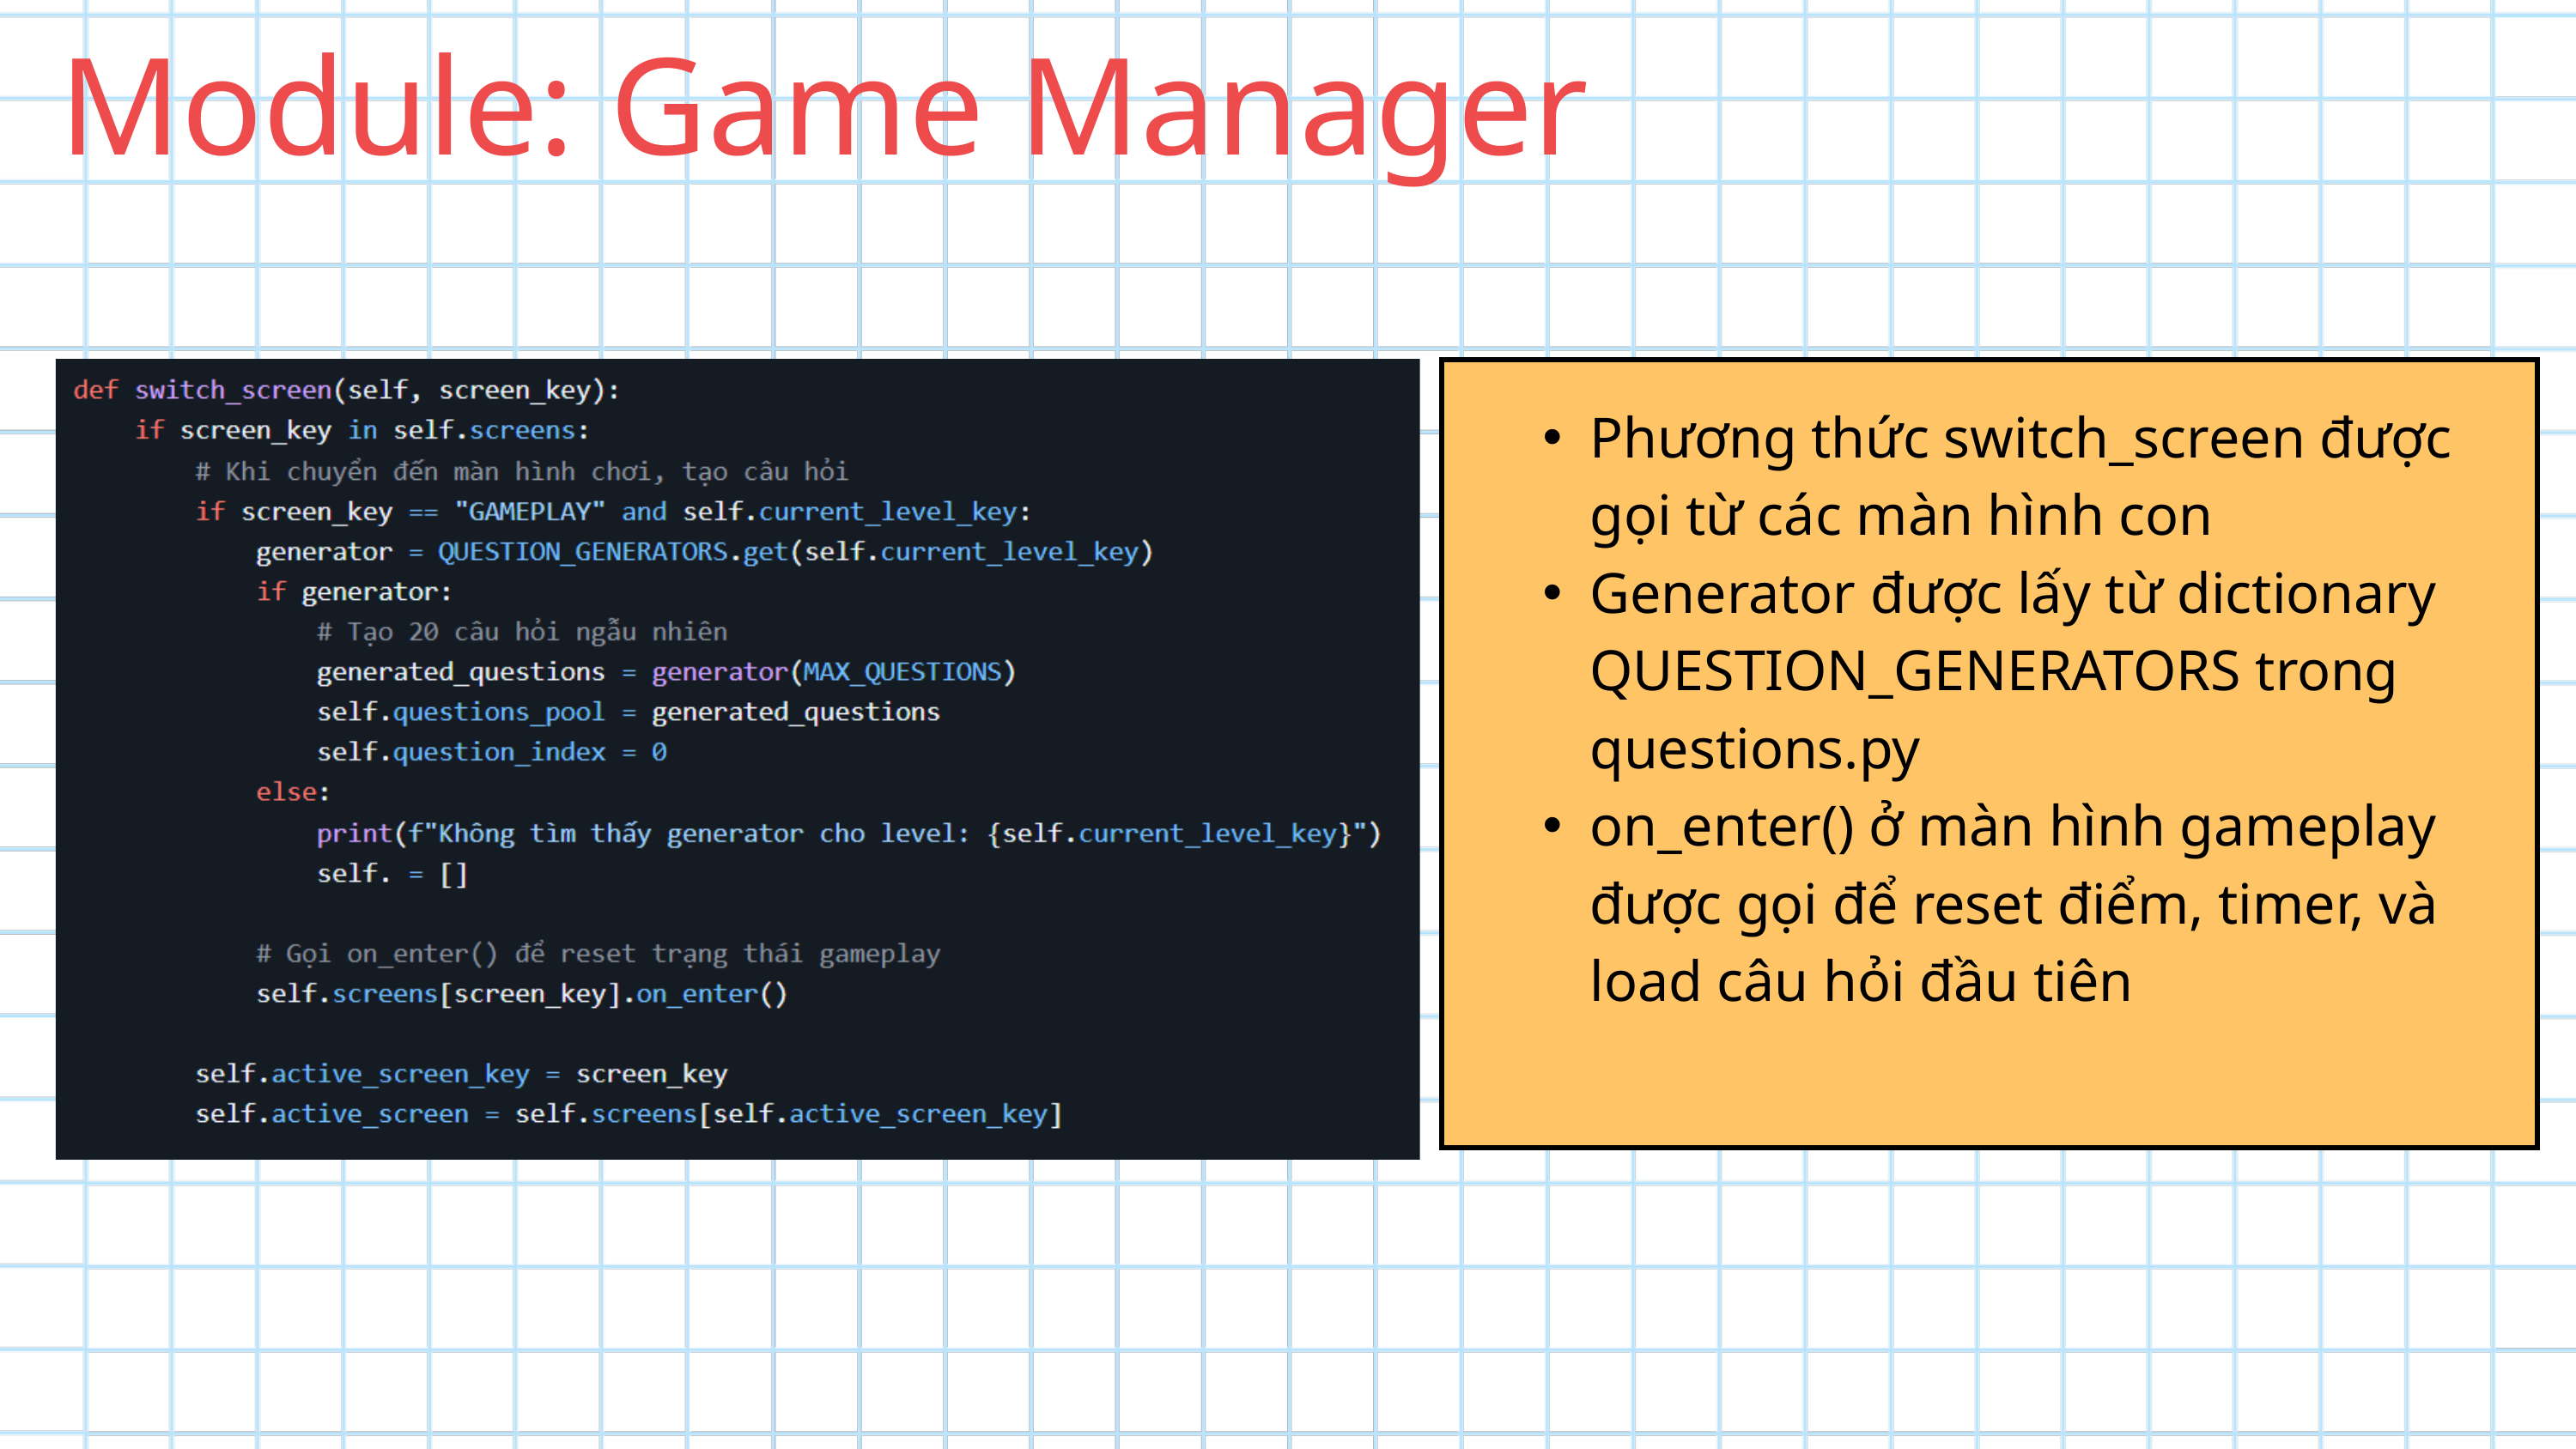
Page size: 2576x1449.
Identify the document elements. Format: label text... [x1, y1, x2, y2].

text_box [0, 0, 2576, 1449]
text_box [55, 359, 1420, 1160]
text_box Module: Game Manager [59, 20, 1753, 182]
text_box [1442, 359, 2538, 1149]
